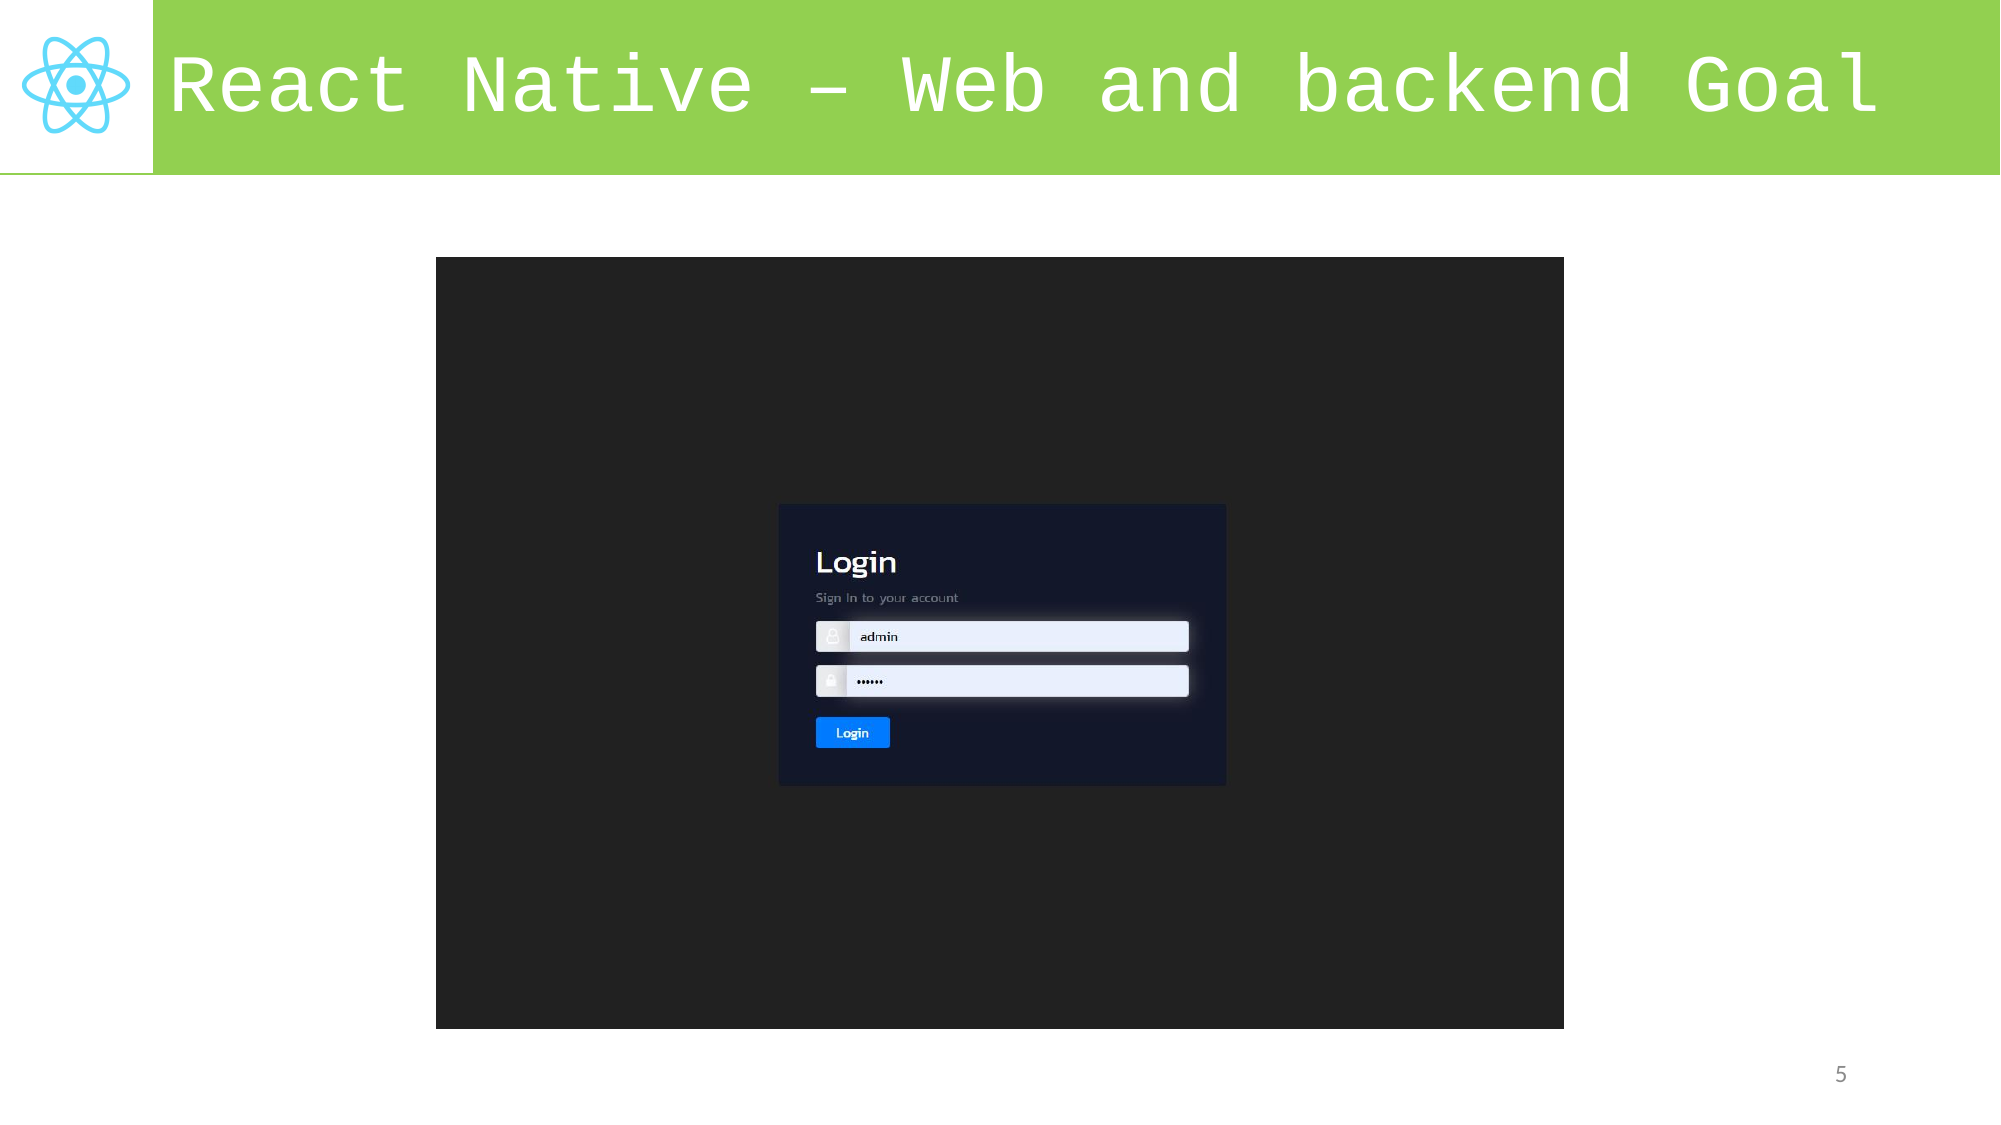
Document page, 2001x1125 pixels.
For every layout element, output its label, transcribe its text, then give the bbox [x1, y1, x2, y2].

picture [14, 25, 138, 149]
slide_number 5 [1412, 1042, 1863, 1103]
picture [436, 257, 1564, 1030]
title React Native – Web and backend Goal [153, 0, 2000, 173]
